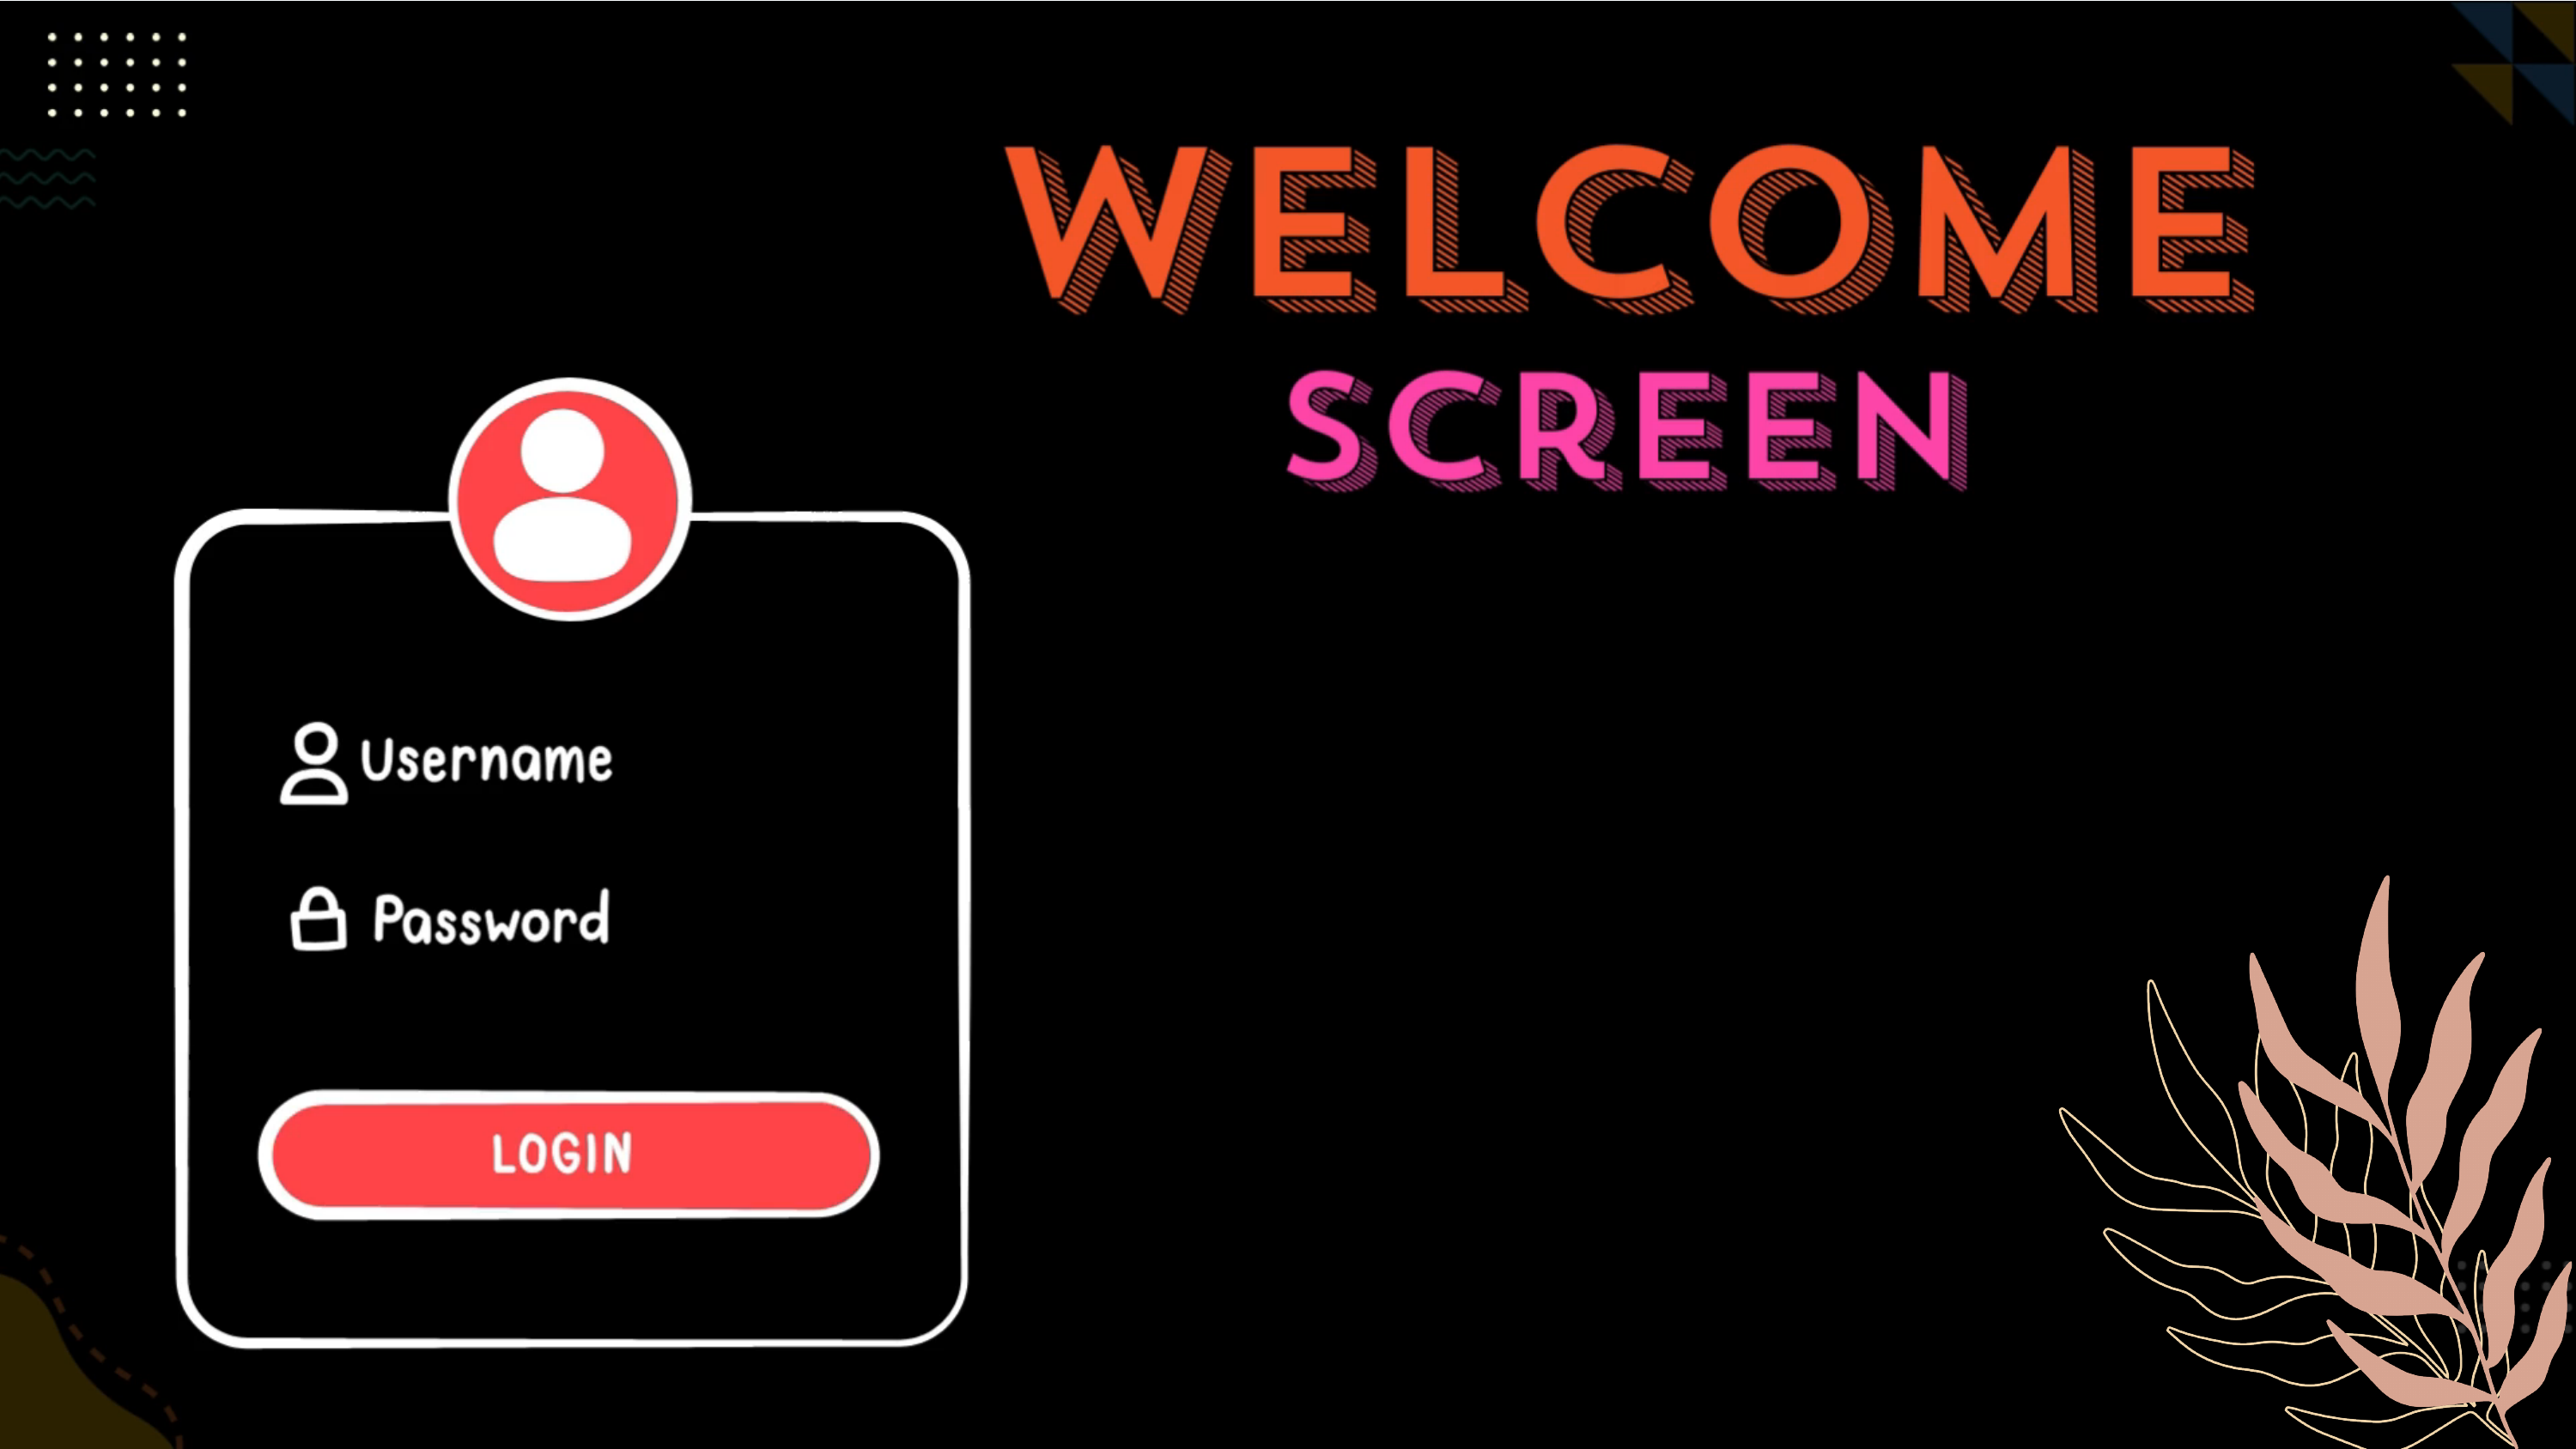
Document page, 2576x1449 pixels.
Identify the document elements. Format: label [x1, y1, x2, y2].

text_box [0, 0, 2576, 1449]
